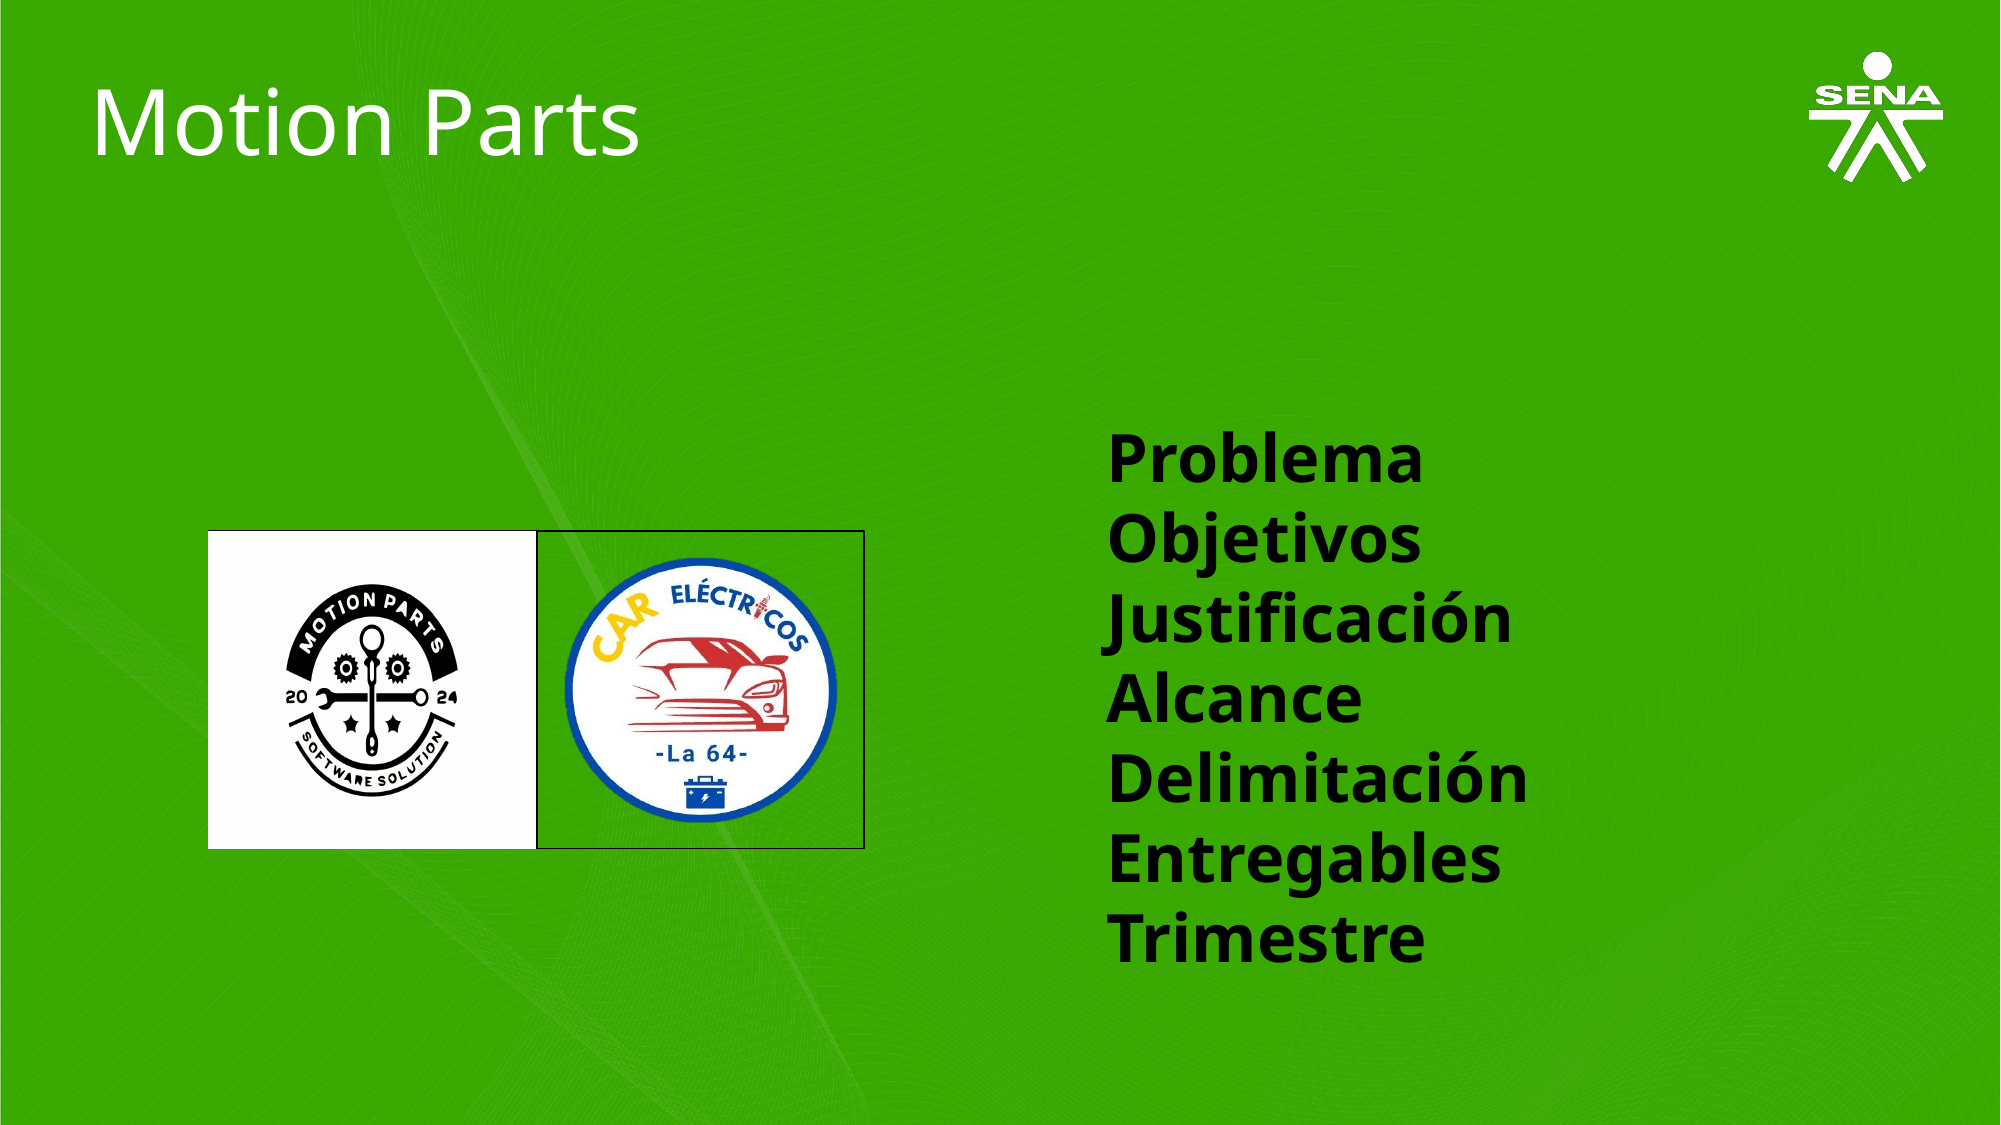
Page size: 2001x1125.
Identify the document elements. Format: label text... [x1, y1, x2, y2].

text_box Problema Objetivos Justificación Alcance Delimitación Entregables Trimestre [1091, 408, 1838, 983]
text_box Motion Parts [74, 68, 1800, 190]
picture [0, 0, 2001, 1125]
